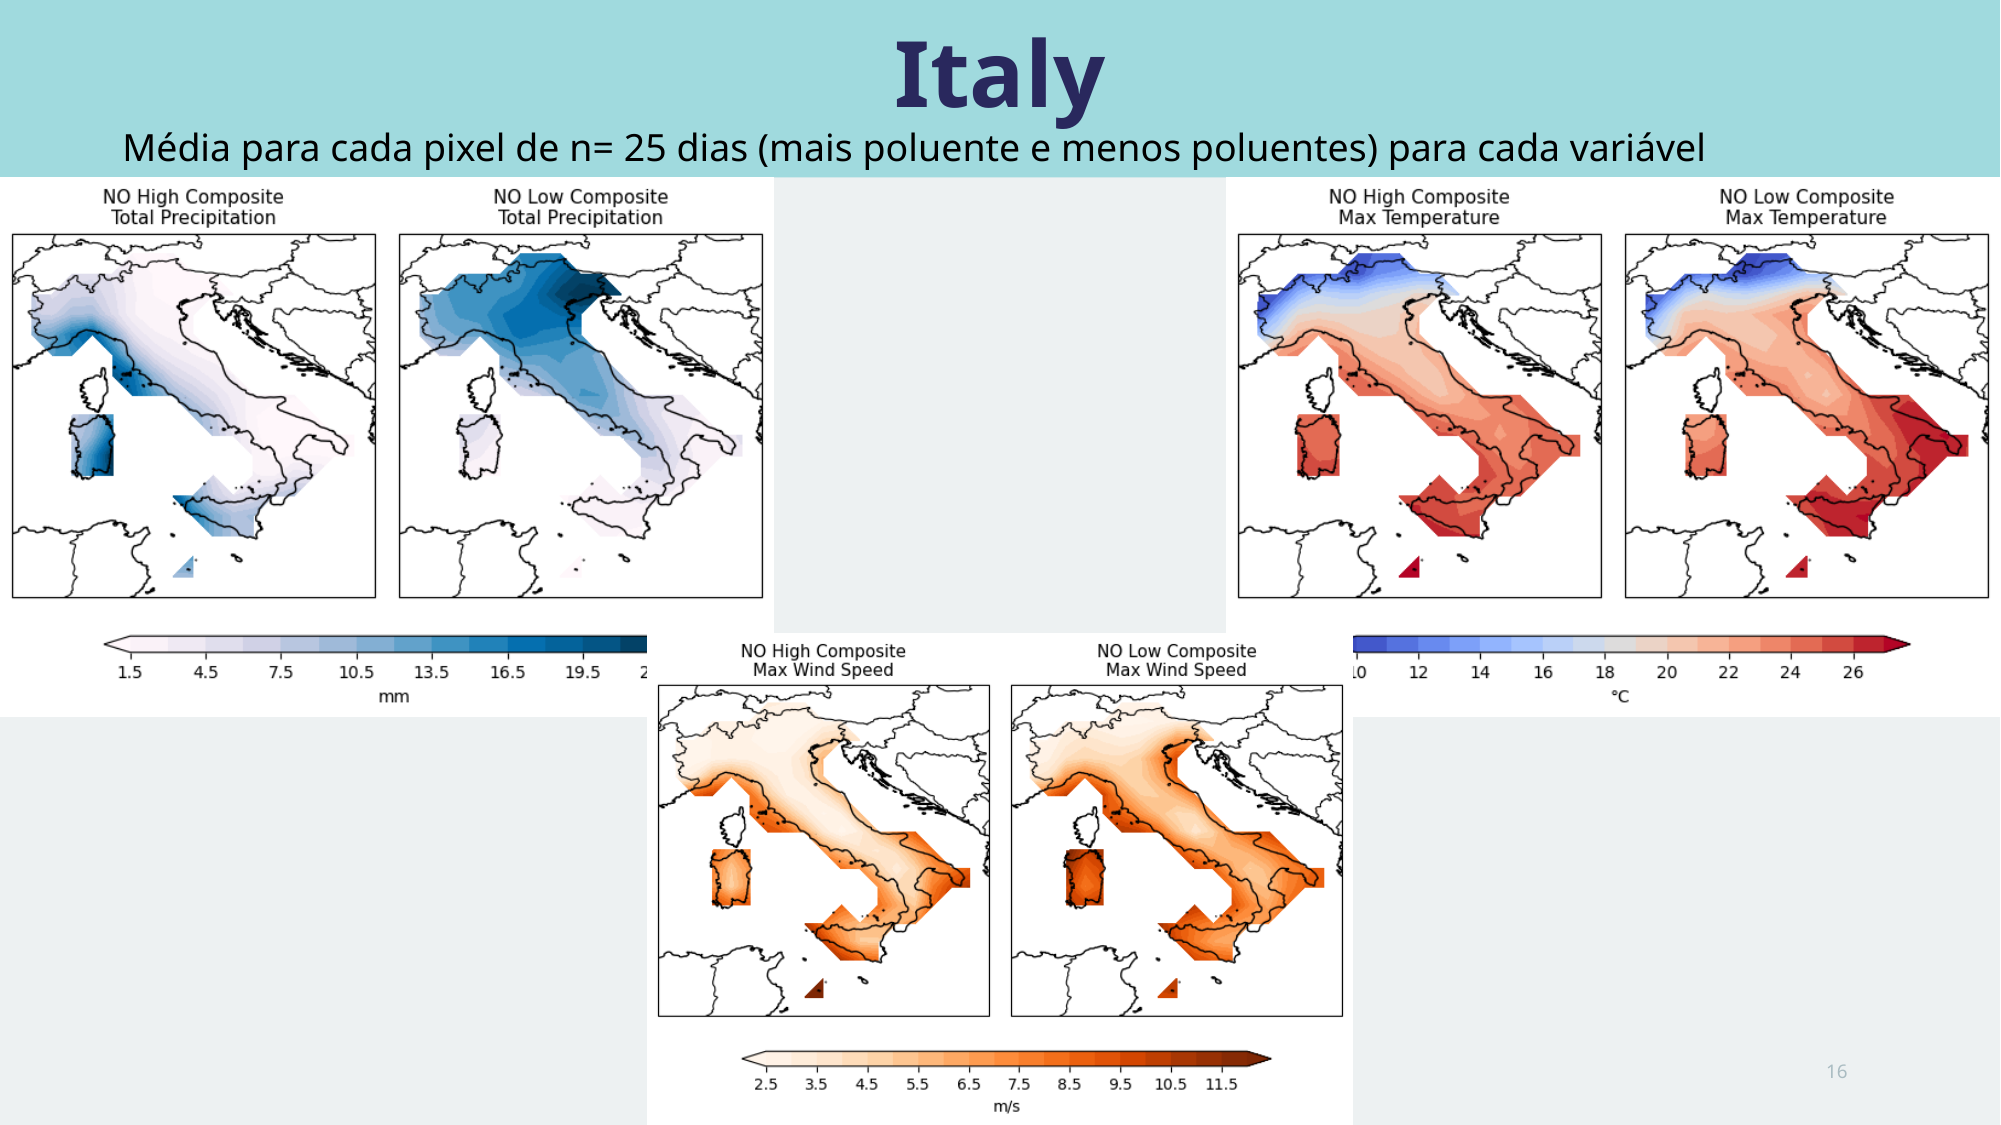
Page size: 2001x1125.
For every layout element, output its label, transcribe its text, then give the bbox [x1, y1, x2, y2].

title Italy [399, 0, 1601, 116]
text_box Média para cada pixel de n= 25 dias (mais poluente e menos poluentes) para cada variável meteorológica [107, 116, 1827, 222]
slide_number 16 [1412, 1042, 1863, 1103]
picture [0, 177, 2000, 1125]
